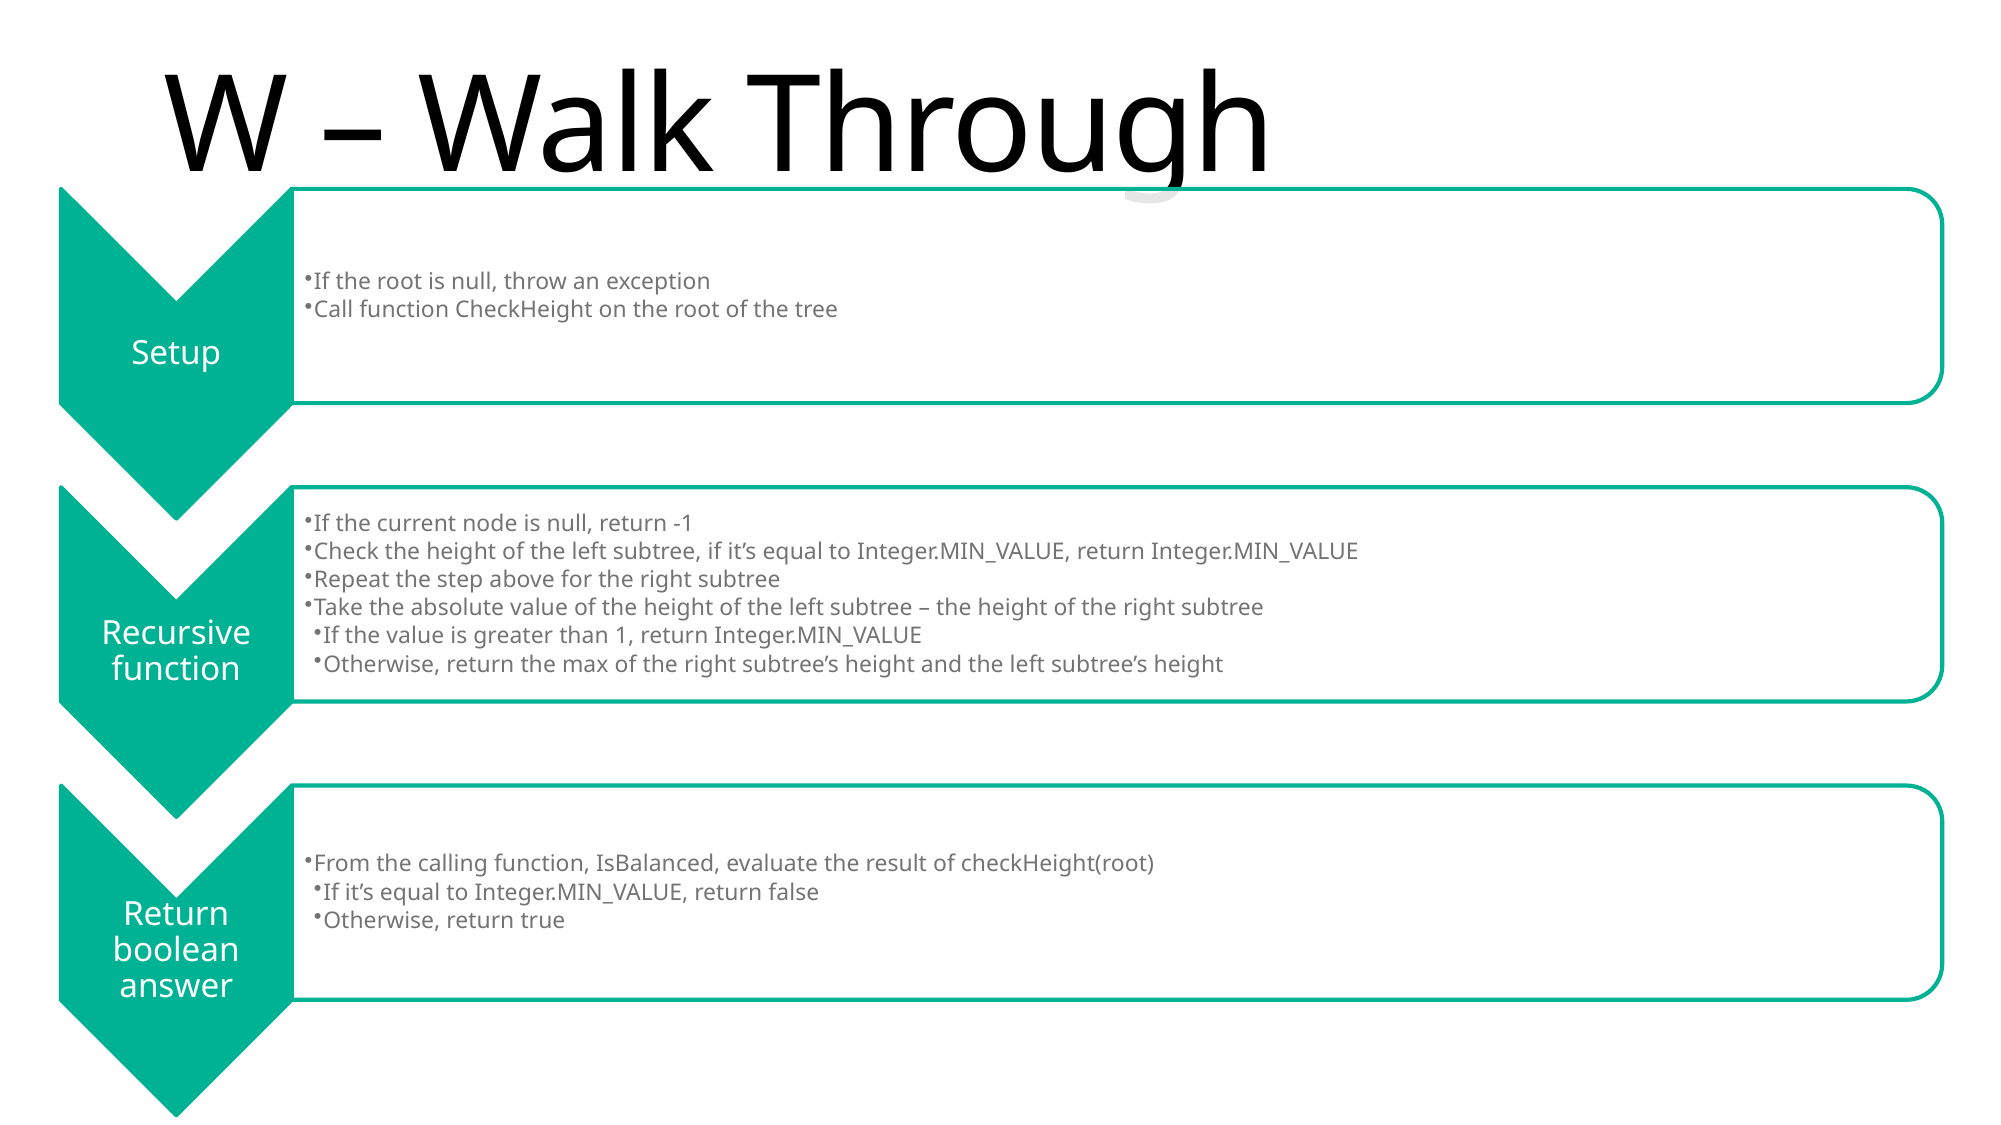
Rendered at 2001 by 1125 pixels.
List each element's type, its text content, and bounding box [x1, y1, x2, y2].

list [60, 188, 1943, 1116]
title W – Walk Through [139, 43, 1864, 186]
